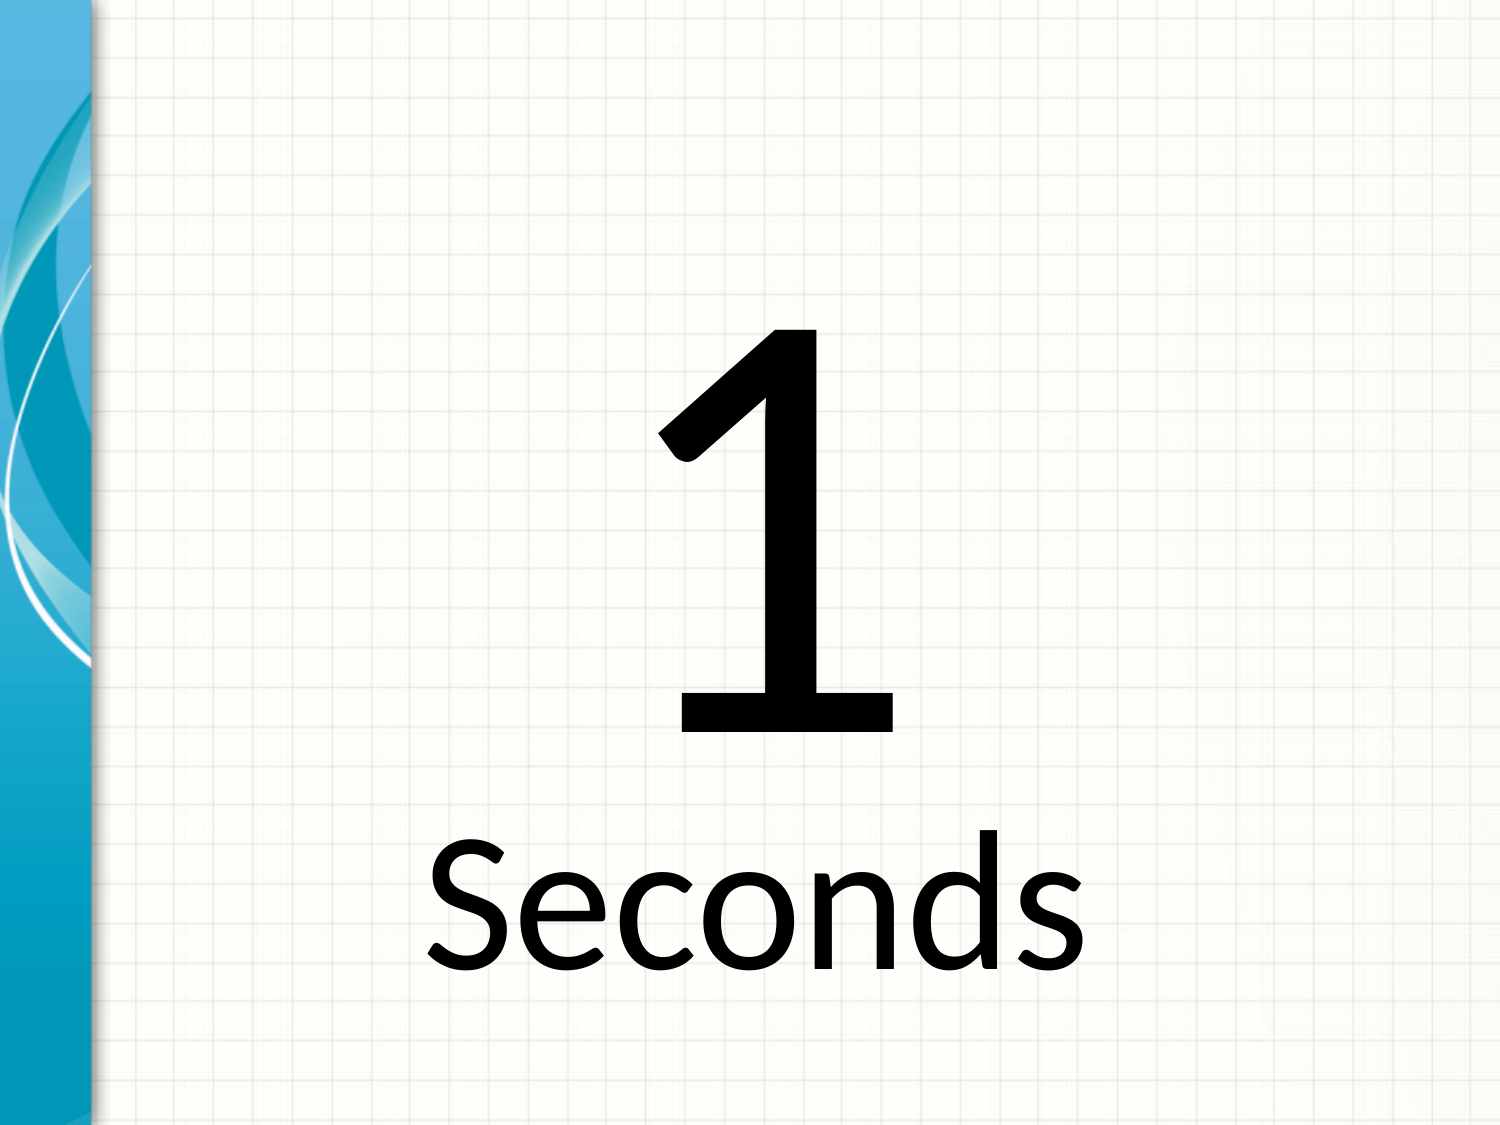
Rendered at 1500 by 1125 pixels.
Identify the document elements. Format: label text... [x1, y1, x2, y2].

text_box 1 [349, 99, 1175, 865]
picture [0, 0, 1500, 1125]
text_box Seconds [374, 762, 1138, 1018]
